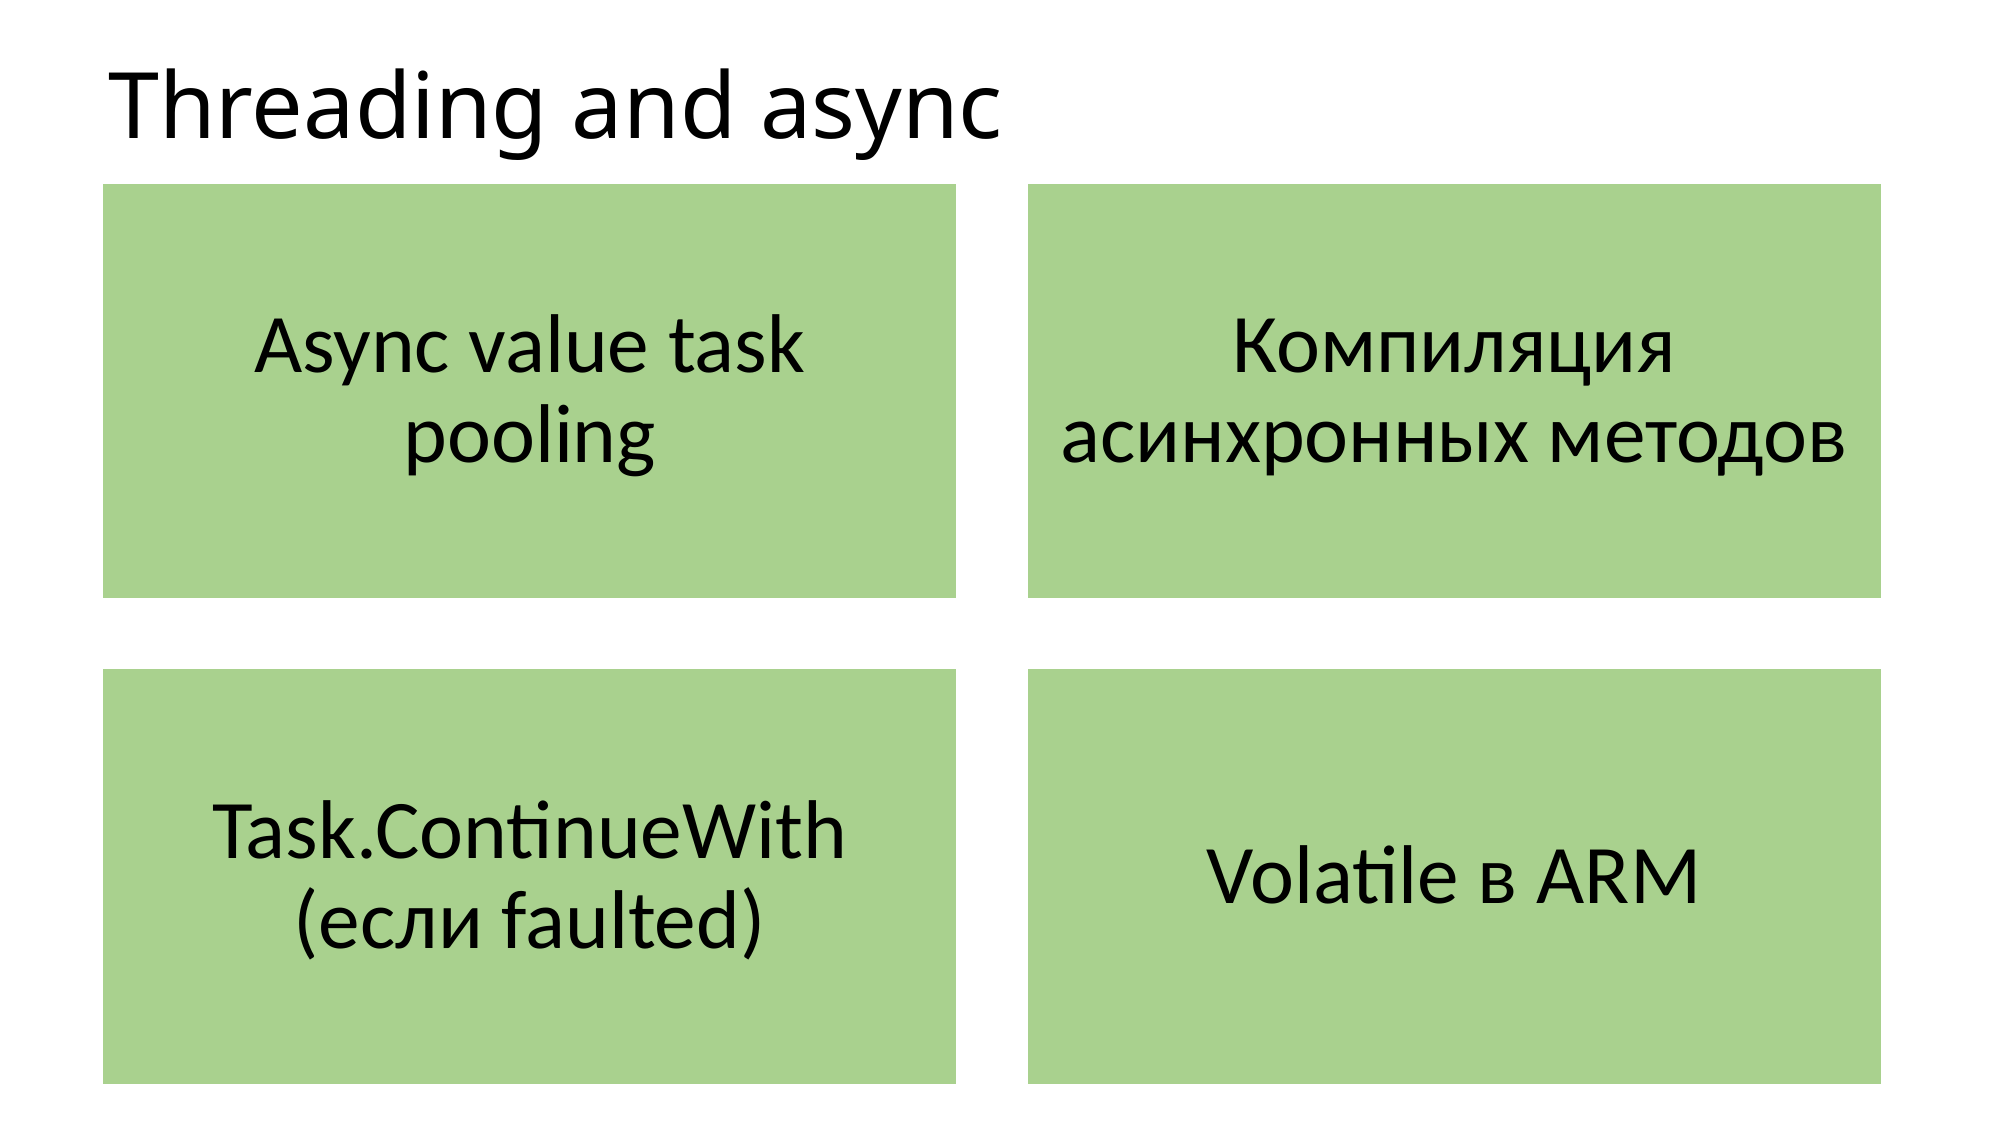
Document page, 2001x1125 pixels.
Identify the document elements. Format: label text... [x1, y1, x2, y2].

title Threading and async [93, 0, 1819, 182]
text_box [60, 182, 1924, 1085]
